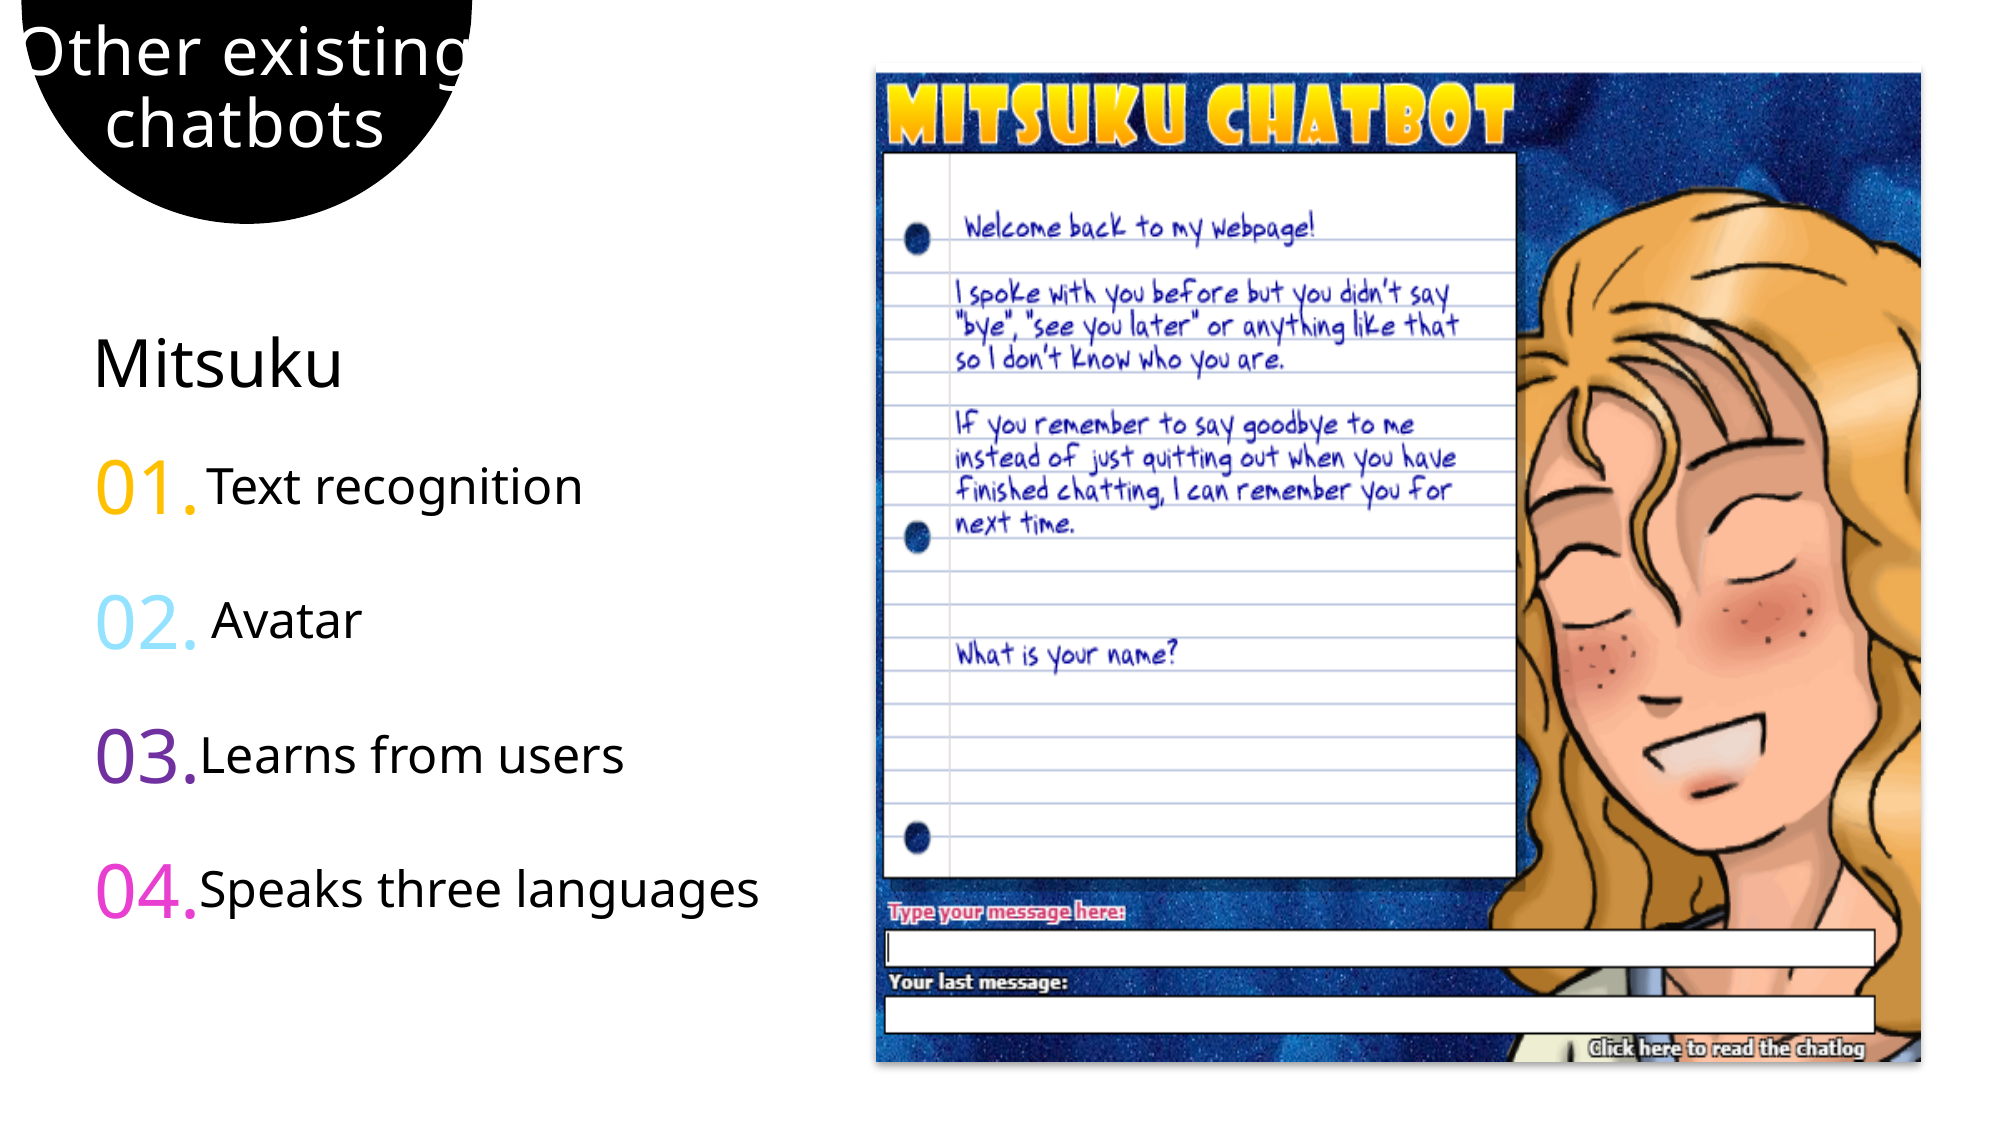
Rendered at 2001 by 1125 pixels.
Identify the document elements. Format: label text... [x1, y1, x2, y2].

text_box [79, 432, 759, 943]
title Other existing chatbots [0, 10, 533, 171]
text_box Mitsuku [43, 313, 875, 469]
picture [876, 63, 1921, 1062]
